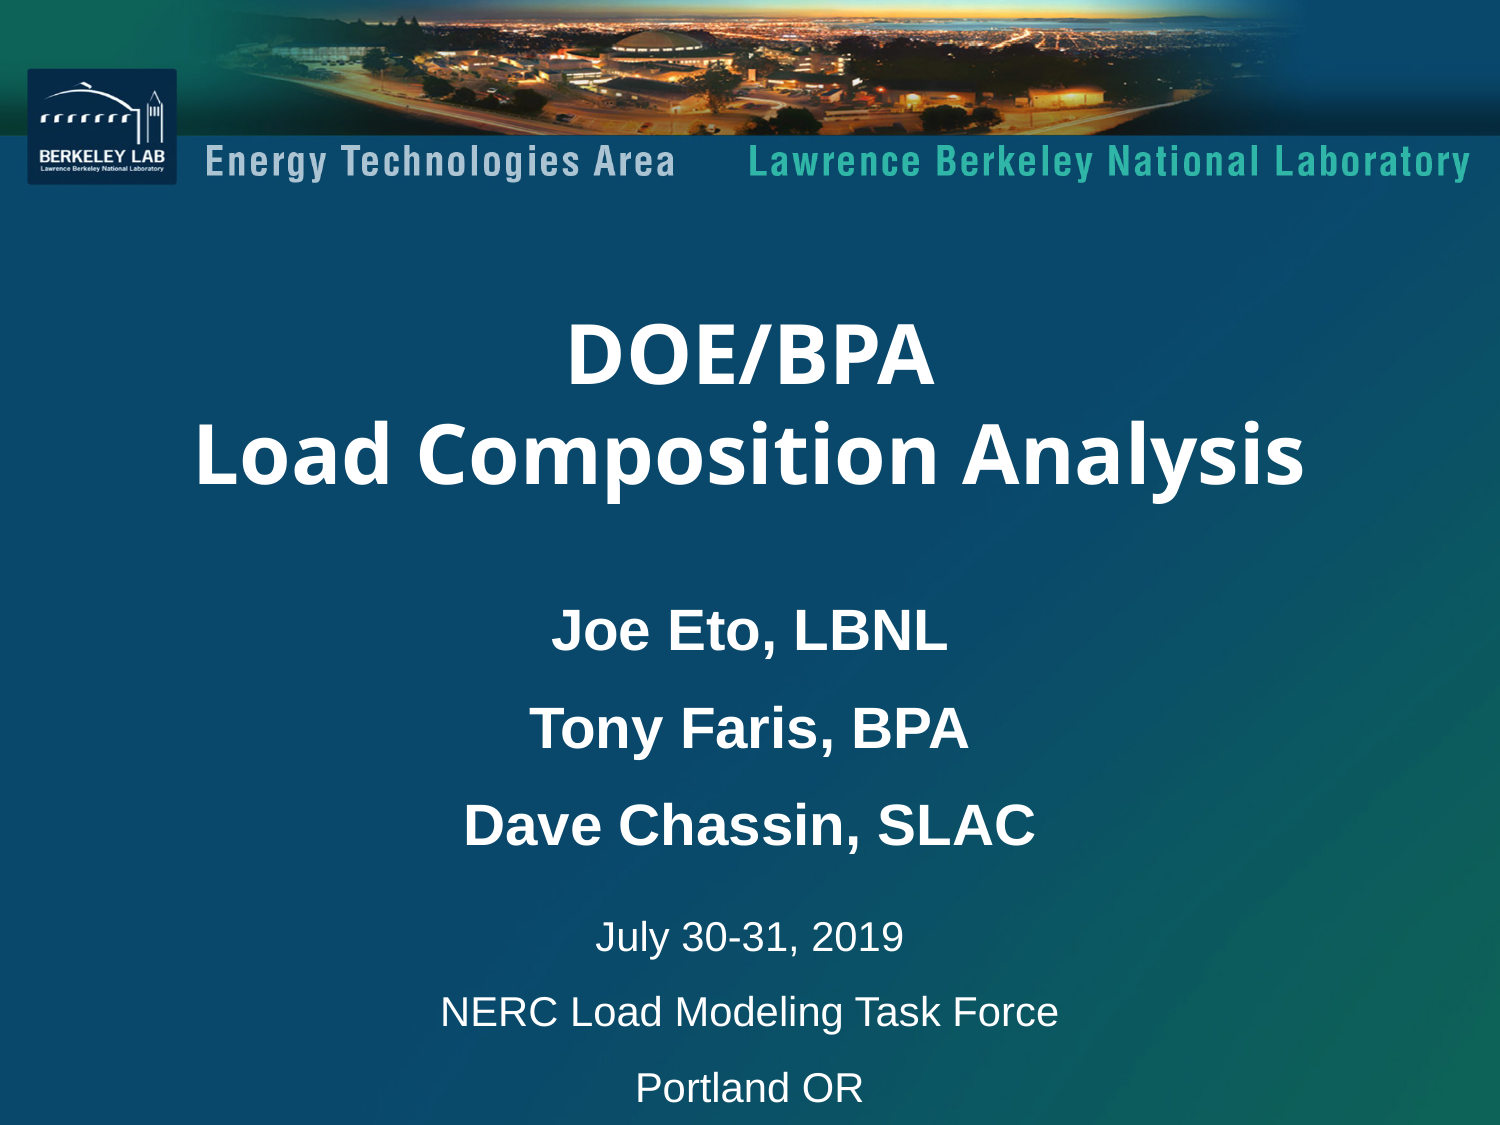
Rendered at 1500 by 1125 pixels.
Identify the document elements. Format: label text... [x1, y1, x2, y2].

picture [0, 0, 1500, 1125]
list July 30-31, 2019 NERC Load Modeling Task Force Portland OR [163, 904, 1337, 1031]
title DOE/BPA Load Composition Analysis [75, 284, 1425, 526]
list Joe Eto, LBNL Tony Faris, BPA Dave Chassin, SLAC [346, 584, 1154, 769]
picture [1292, 107, 1304, 111]
